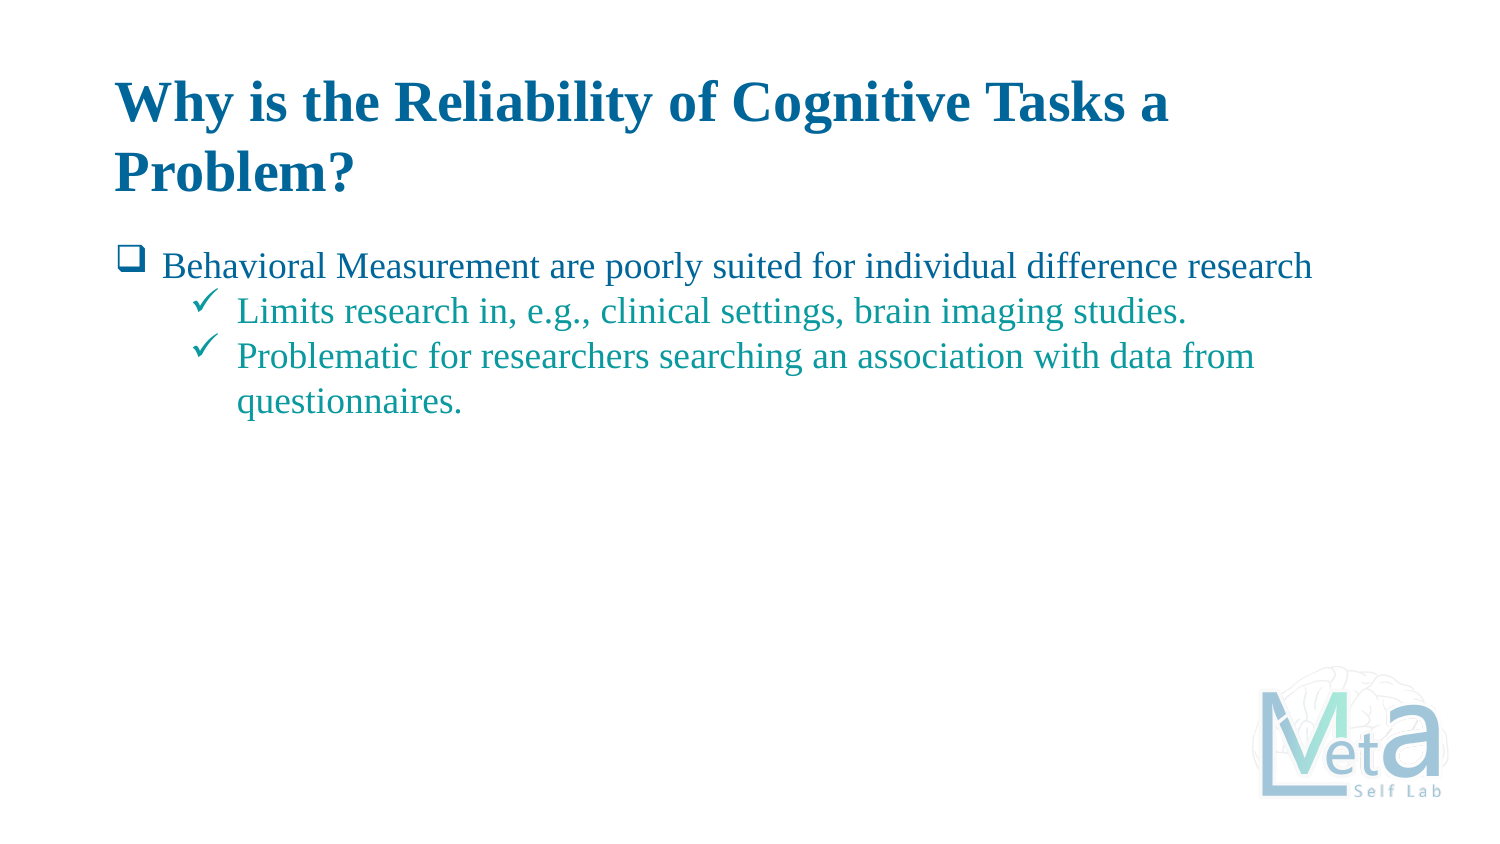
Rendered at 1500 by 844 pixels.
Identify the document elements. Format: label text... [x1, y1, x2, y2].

text_box Behavioral Measurement are poorly suited for individual difference research Limits research in, e.g., clinical settings, brain imaging studies. Problematic for researchers searching an association with data from questionnaires. [100, 188, 1424, 564]
text_box Why is the Reliability of Cognitive Tasks a Problem? [100, 55, 1286, 188]
picture [1116, 599, 1500, 844]
